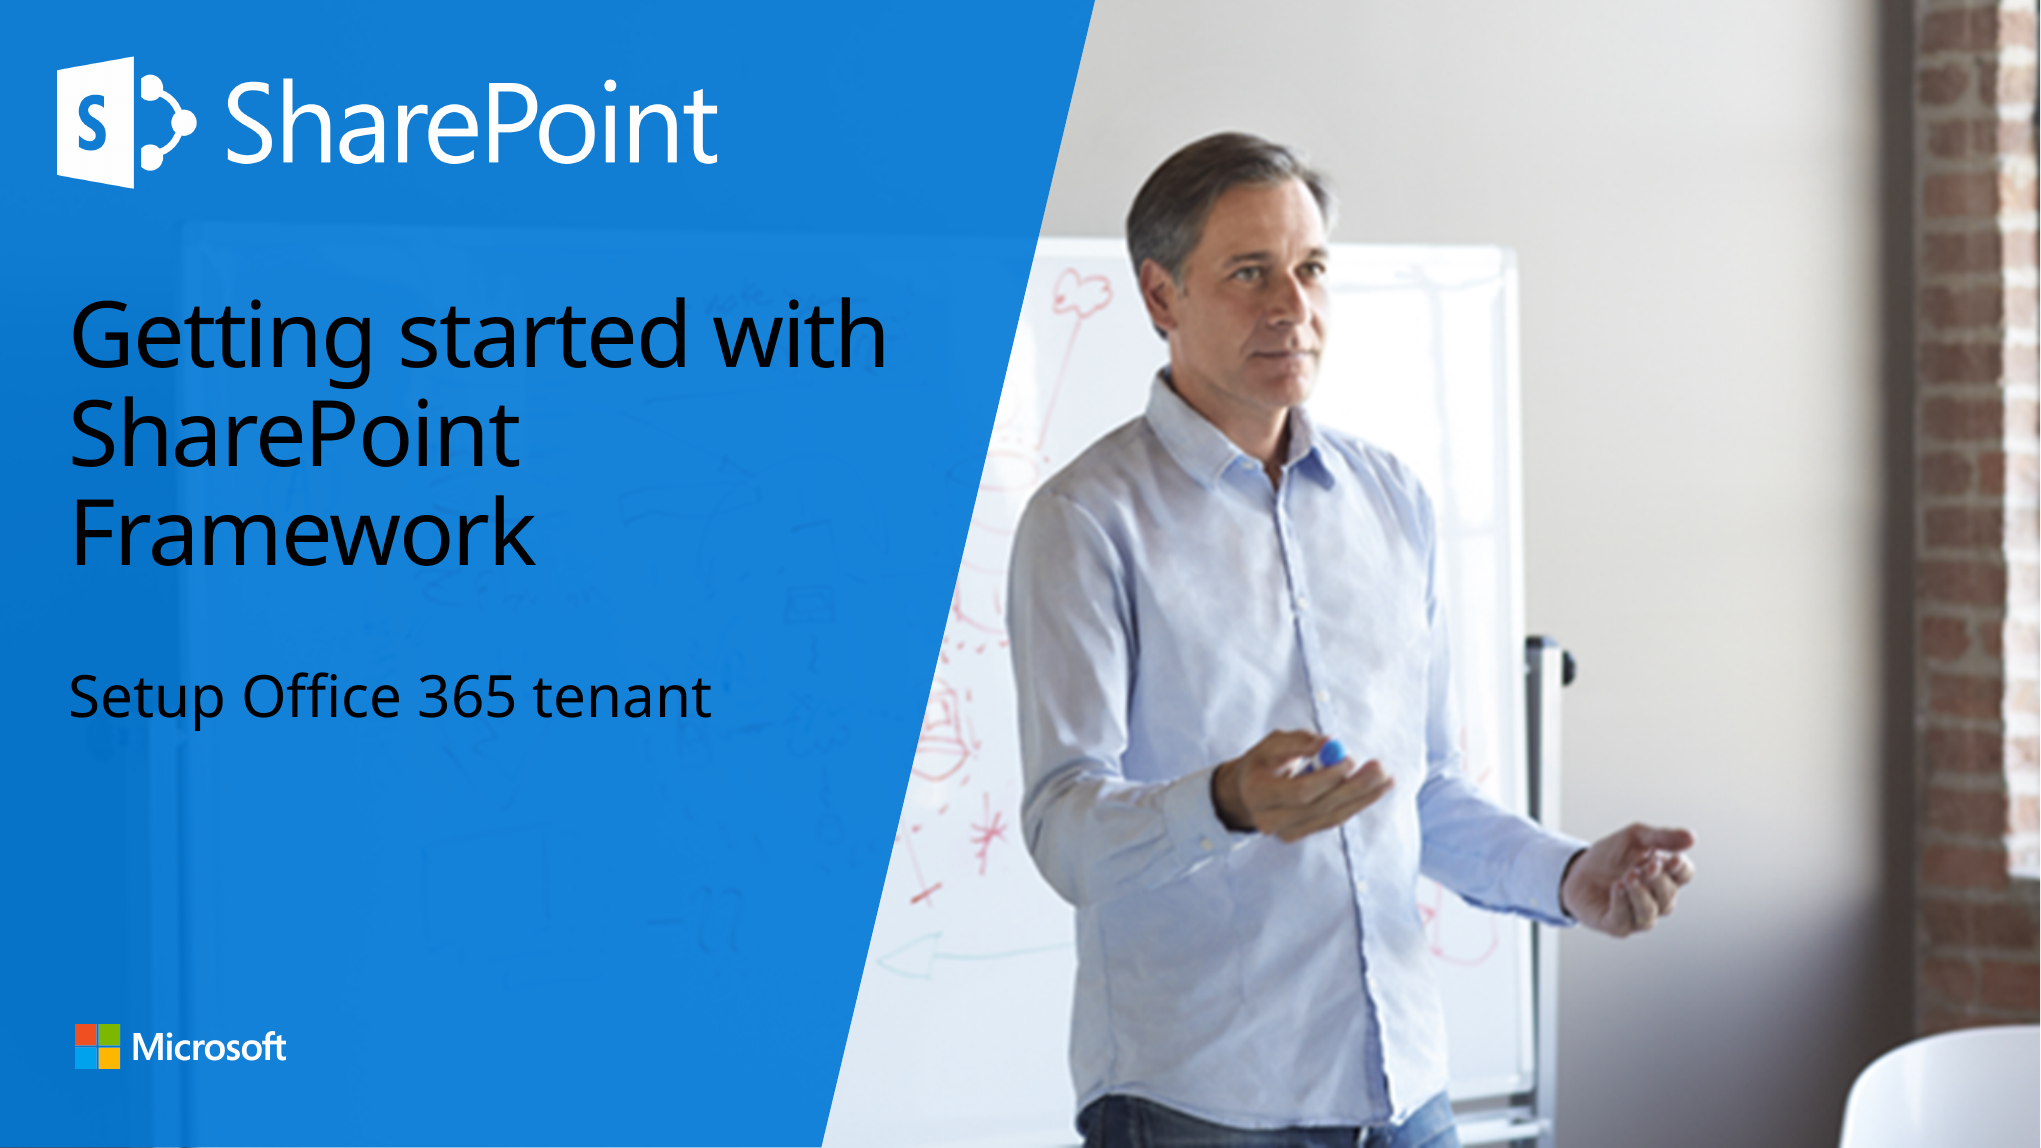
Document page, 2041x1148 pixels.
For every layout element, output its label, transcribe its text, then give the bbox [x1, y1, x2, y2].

picture [822, 0, 2041, 1148]
picture [75, 1024, 286, 1069]
picture [0, 0, 773, 246]
title Getting started with SharePoint Framework [45, 273, 946, 649]
list Setup Office 365 tenant [44, 648, 795, 949]
